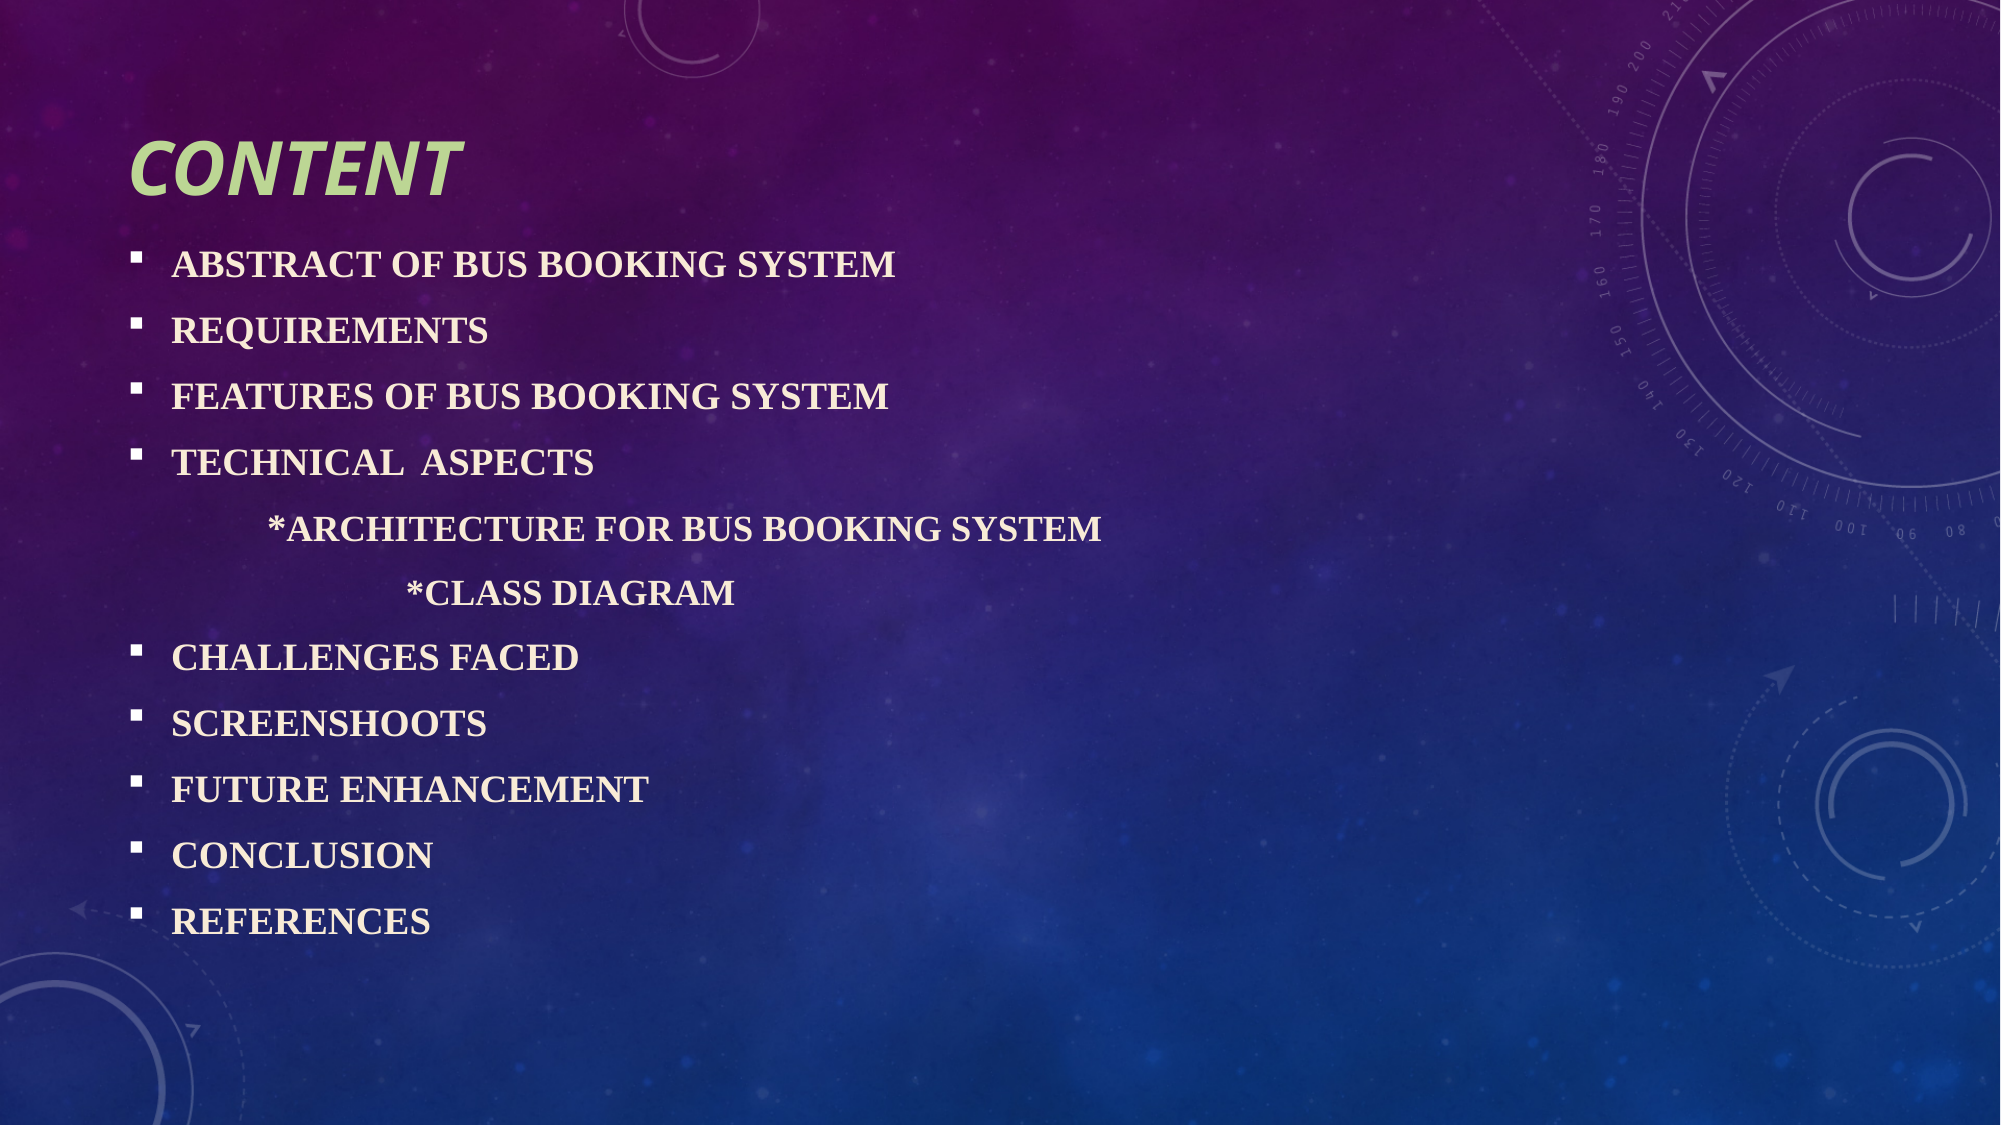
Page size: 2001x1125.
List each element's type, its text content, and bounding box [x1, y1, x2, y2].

title content [112, 99, 1775, 230]
list ABSTRACT OF BUS BOOKING SYSTEM REQUIREMENTS FEATURES OF BUS BOOKING SYSTEM TECHNICAL ASPECTS *ARCHITECTURE FOR BUS BOOKING SYSTEM *CLASS DIAGRAM CHALLENGES FACED SCREENSHOOTS FUTURE ENHANCEMENT CONCLUSION REFERENCES [112, 230, 1775, 950]
picture [0, 0, 2001, 1125]
